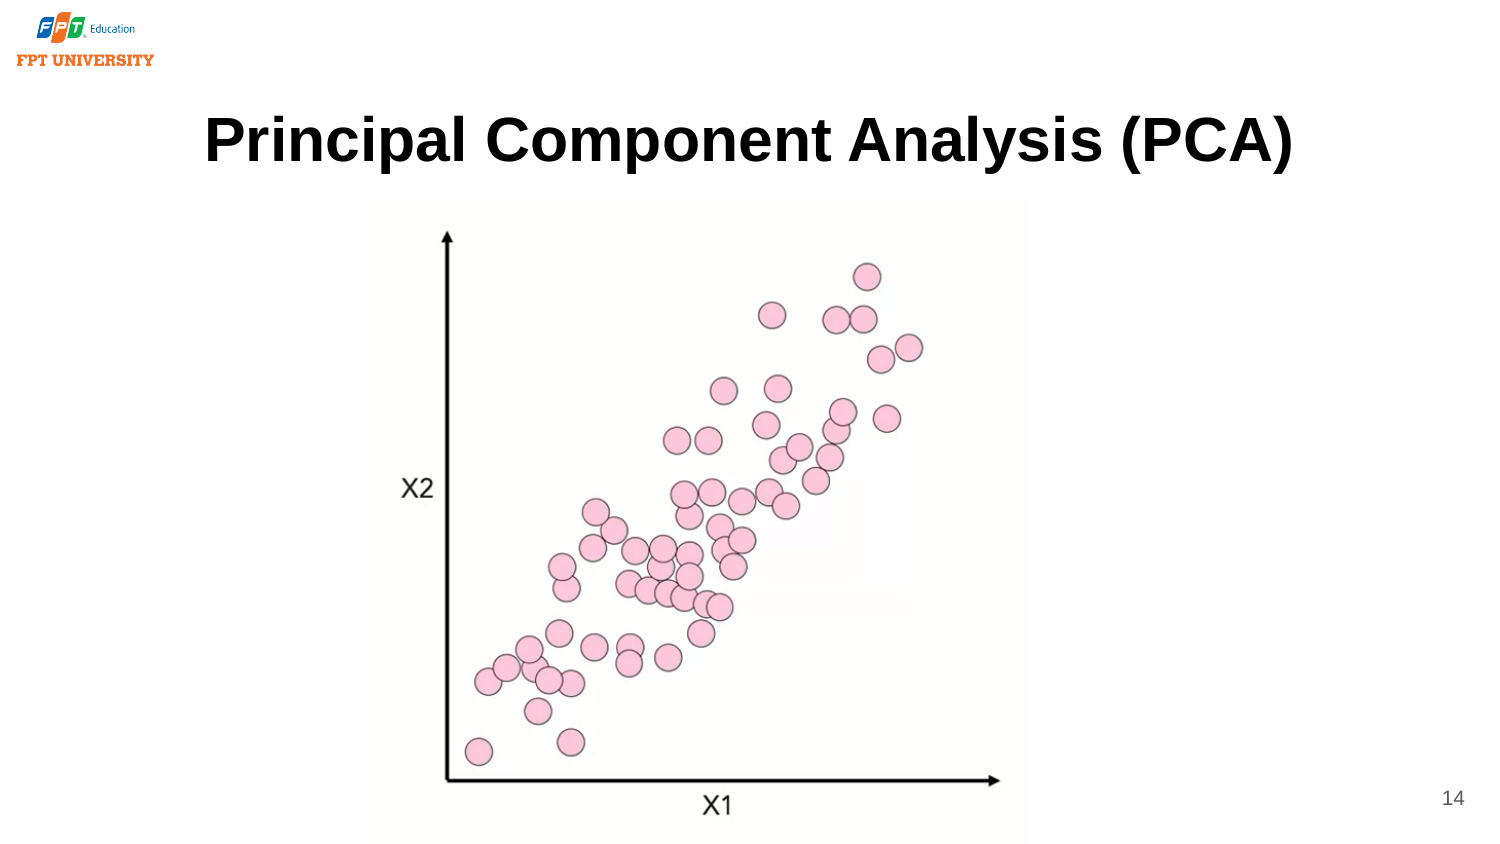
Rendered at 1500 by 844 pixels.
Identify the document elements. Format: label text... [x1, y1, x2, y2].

picture [372, 199, 1031, 844]
picture [11, 1, 160, 77]
slide_number 14 [1389, 764, 1480, 830]
title Principal Component Analysis (PCA) [51, 72, 1449, 167]
